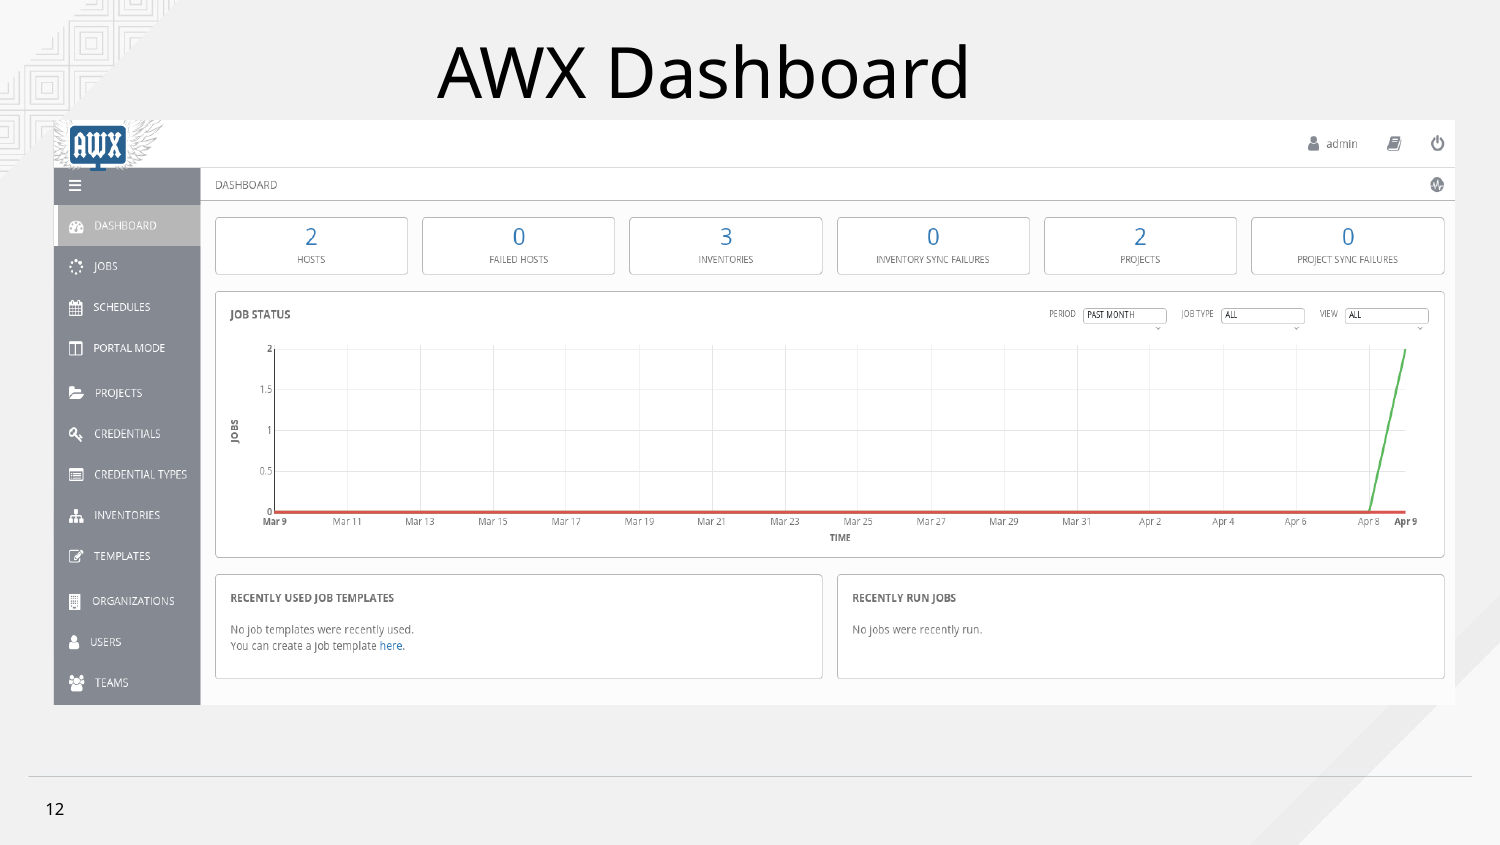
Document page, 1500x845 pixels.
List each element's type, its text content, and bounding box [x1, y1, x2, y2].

picture [0, 0, 1500, 845]
slide_number 12 [39, 797, 74, 845]
title AWX Dashboard [437, 27, 1318, 169]
text_box [53, 120, 1455, 705]
